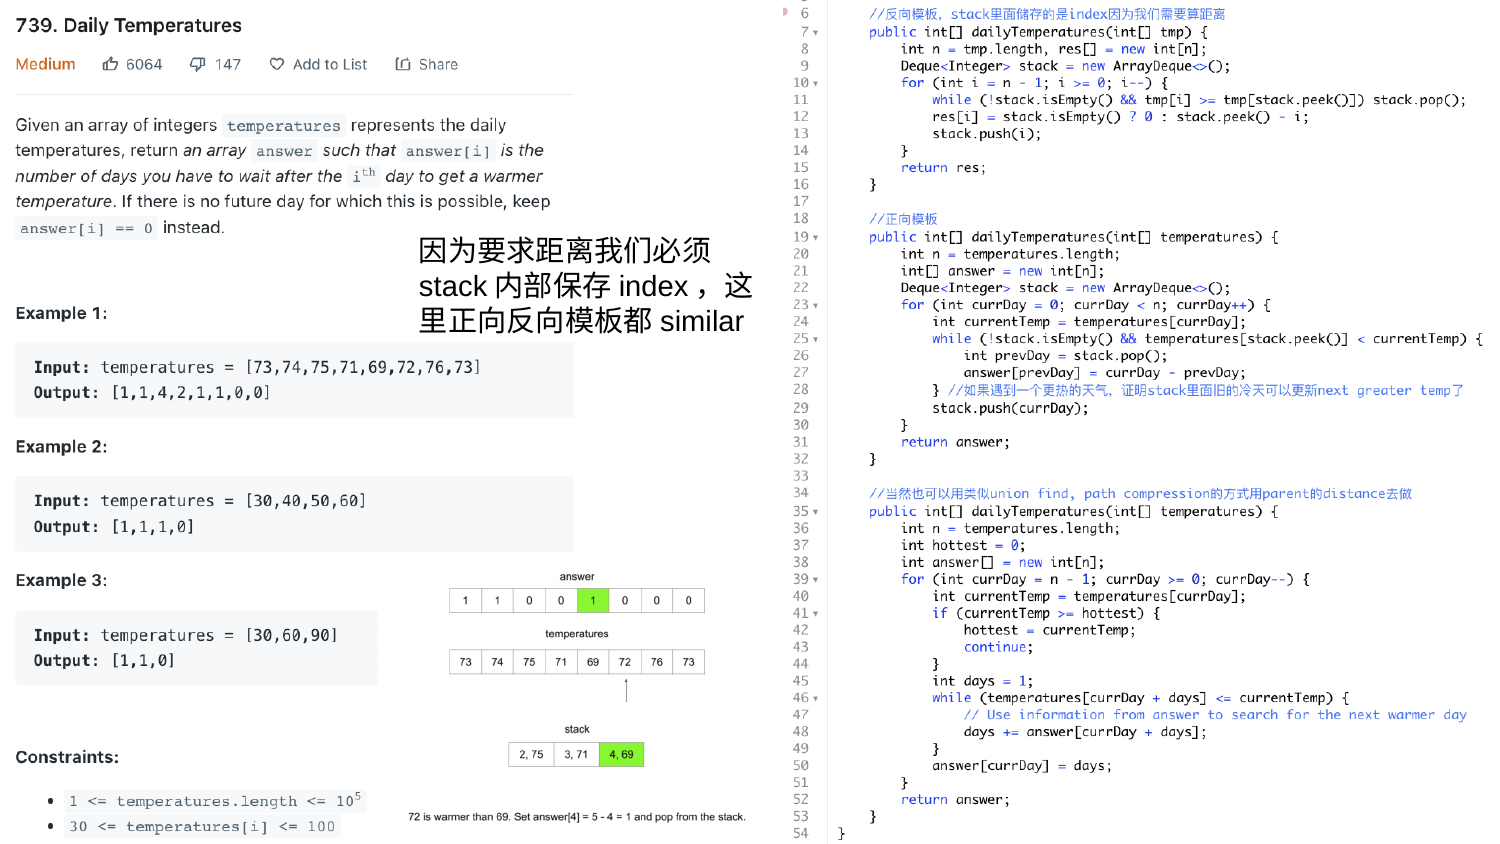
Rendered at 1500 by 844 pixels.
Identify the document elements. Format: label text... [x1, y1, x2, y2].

text_box 因为要求距离我们必须stack内部保存index，这里正向反向模板都similar [577, 217, 778, 353]
picture [0, 0, 763, 844]
picture [783, 0, 1500, 844]
